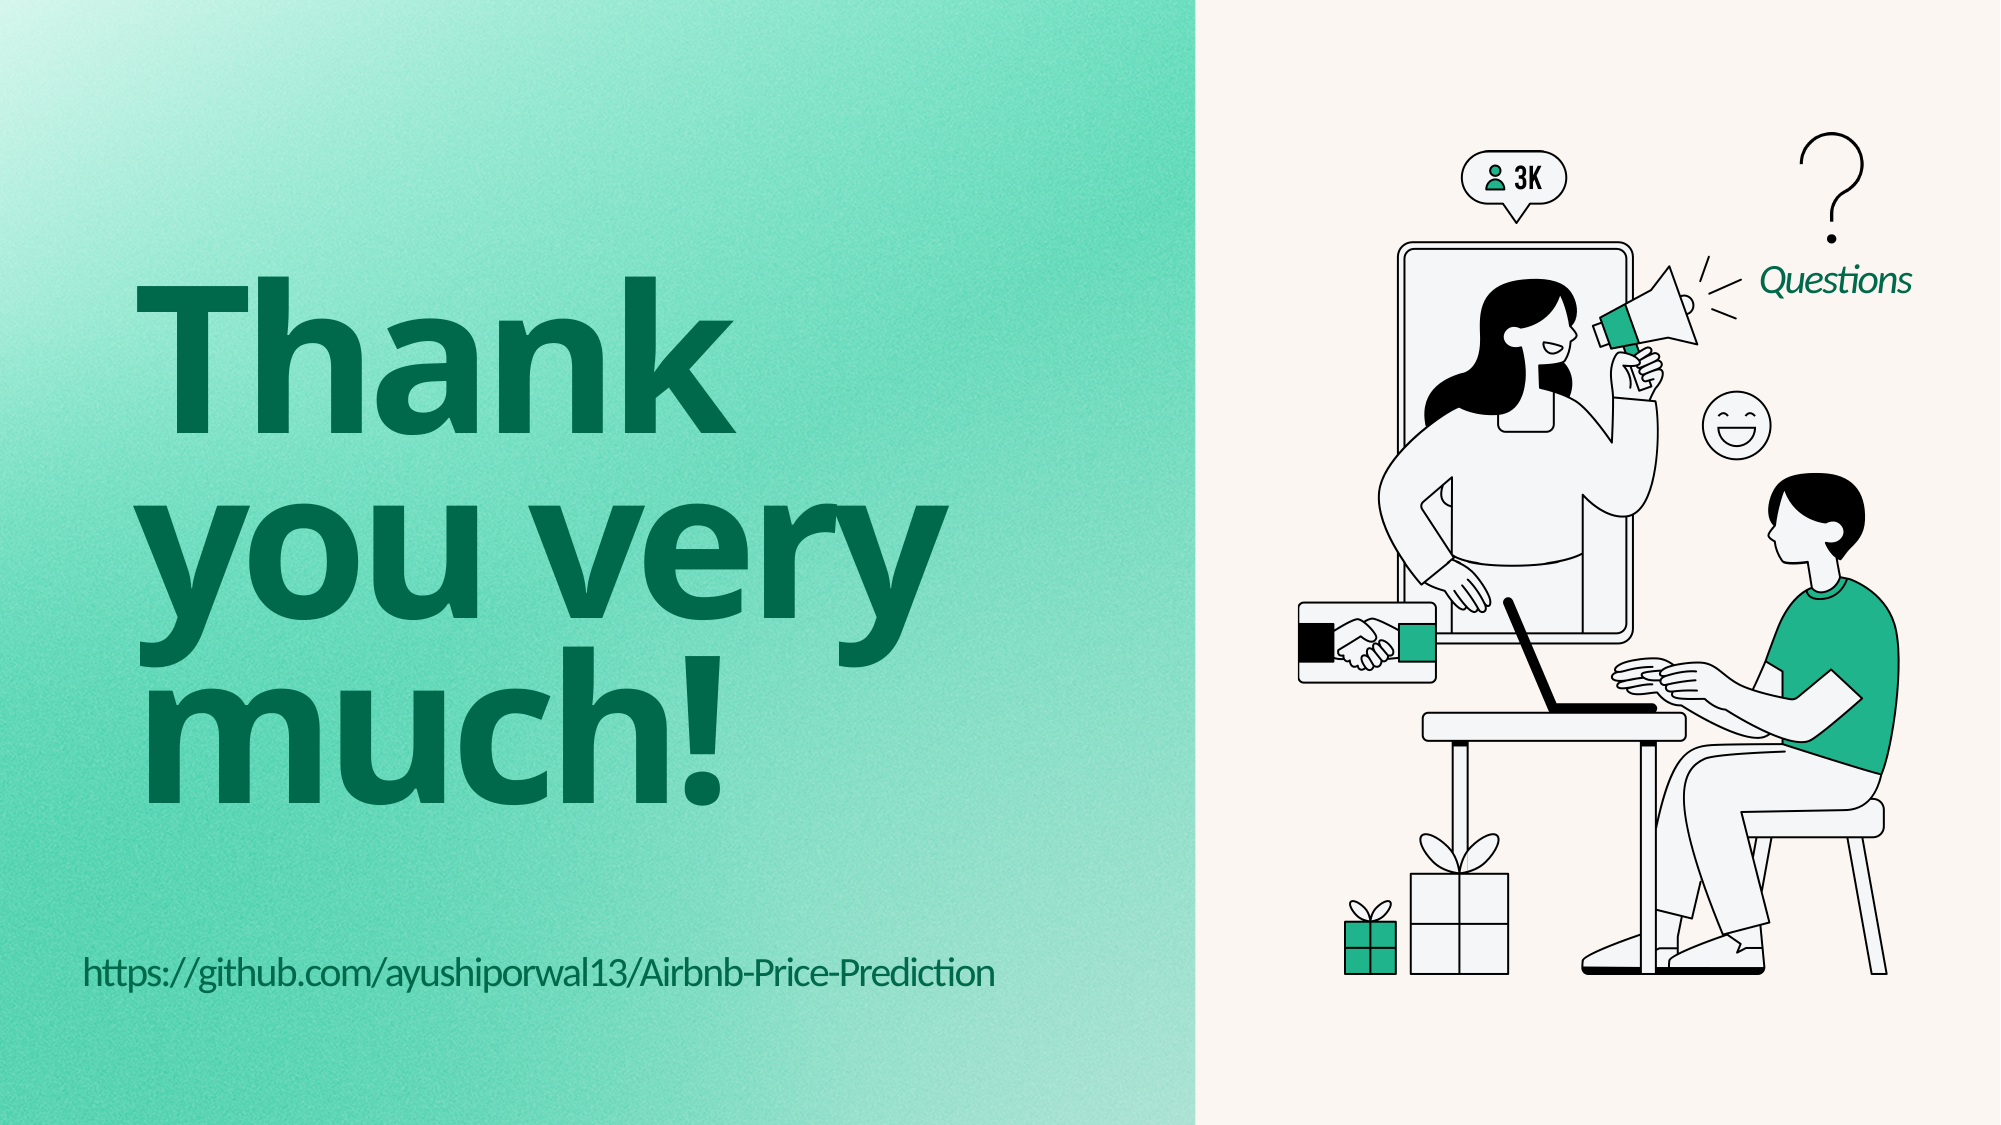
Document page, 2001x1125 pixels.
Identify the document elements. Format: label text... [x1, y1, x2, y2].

text_box Questions [1758, 263, 1927, 302]
text_box Thank you very much! [133, 289, 1024, 845]
text_box [1297, 150, 1907, 975]
picture [1755, 113, 1907, 264]
text_box https://github.com/ayushiporwal13/Airbnb-Price-Prediction [82, 957, 1048, 996]
text_box [0, 0, 1196, 1125]
